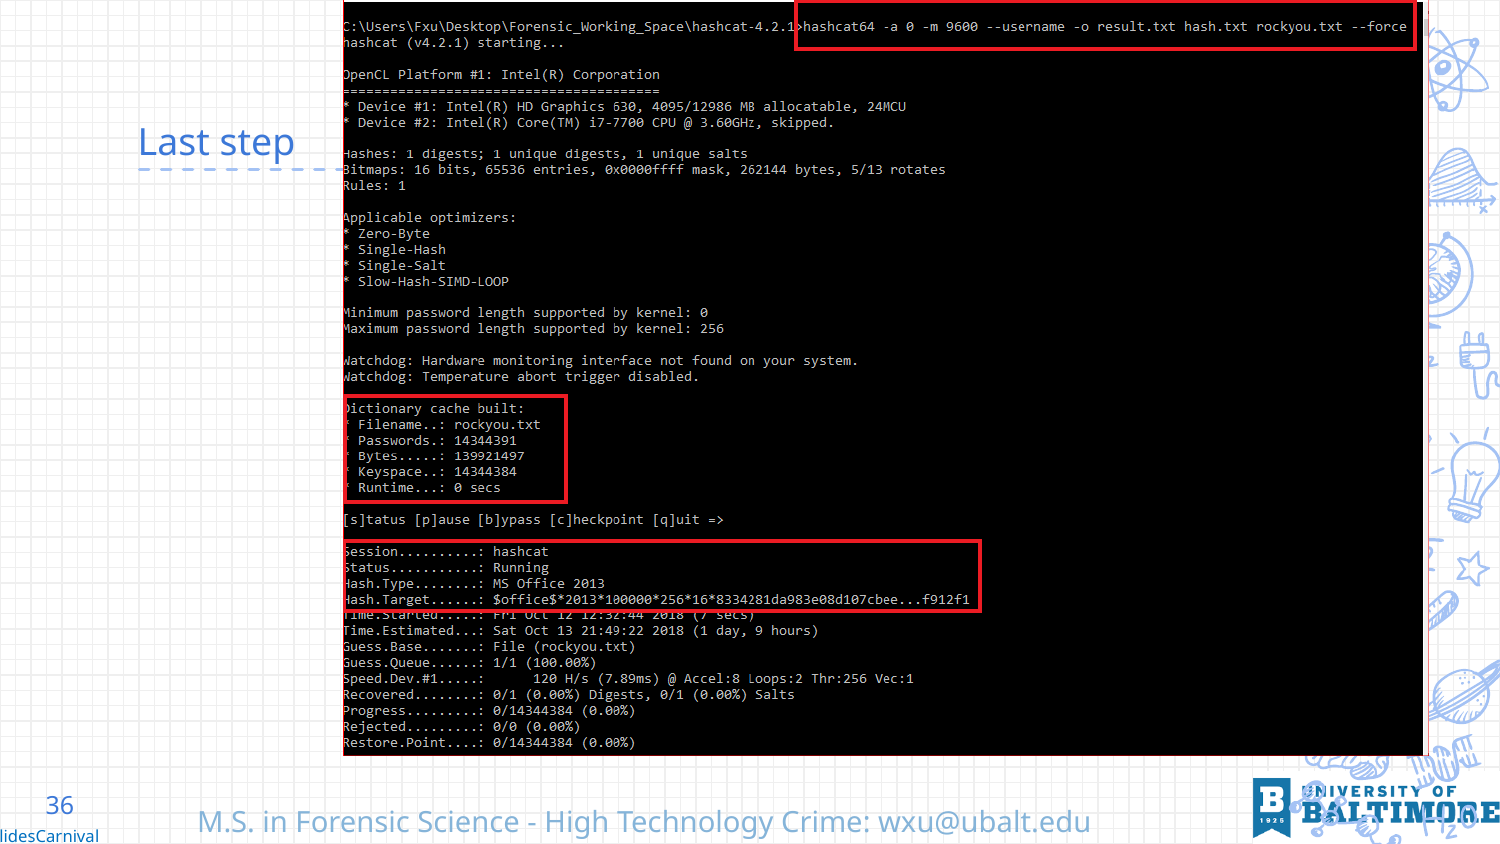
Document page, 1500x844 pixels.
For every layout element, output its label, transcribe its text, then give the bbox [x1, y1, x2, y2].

slide_number 36 [14, 774, 105, 840]
title Last step [122, 36, 337, 178]
picture [1316, 786, 1321, 797]
picture [1327, 813, 1336, 822]
picture [342, 0, 1429, 756]
picture [1253, 771, 1500, 844]
picture [1365, 817, 1376, 833]
